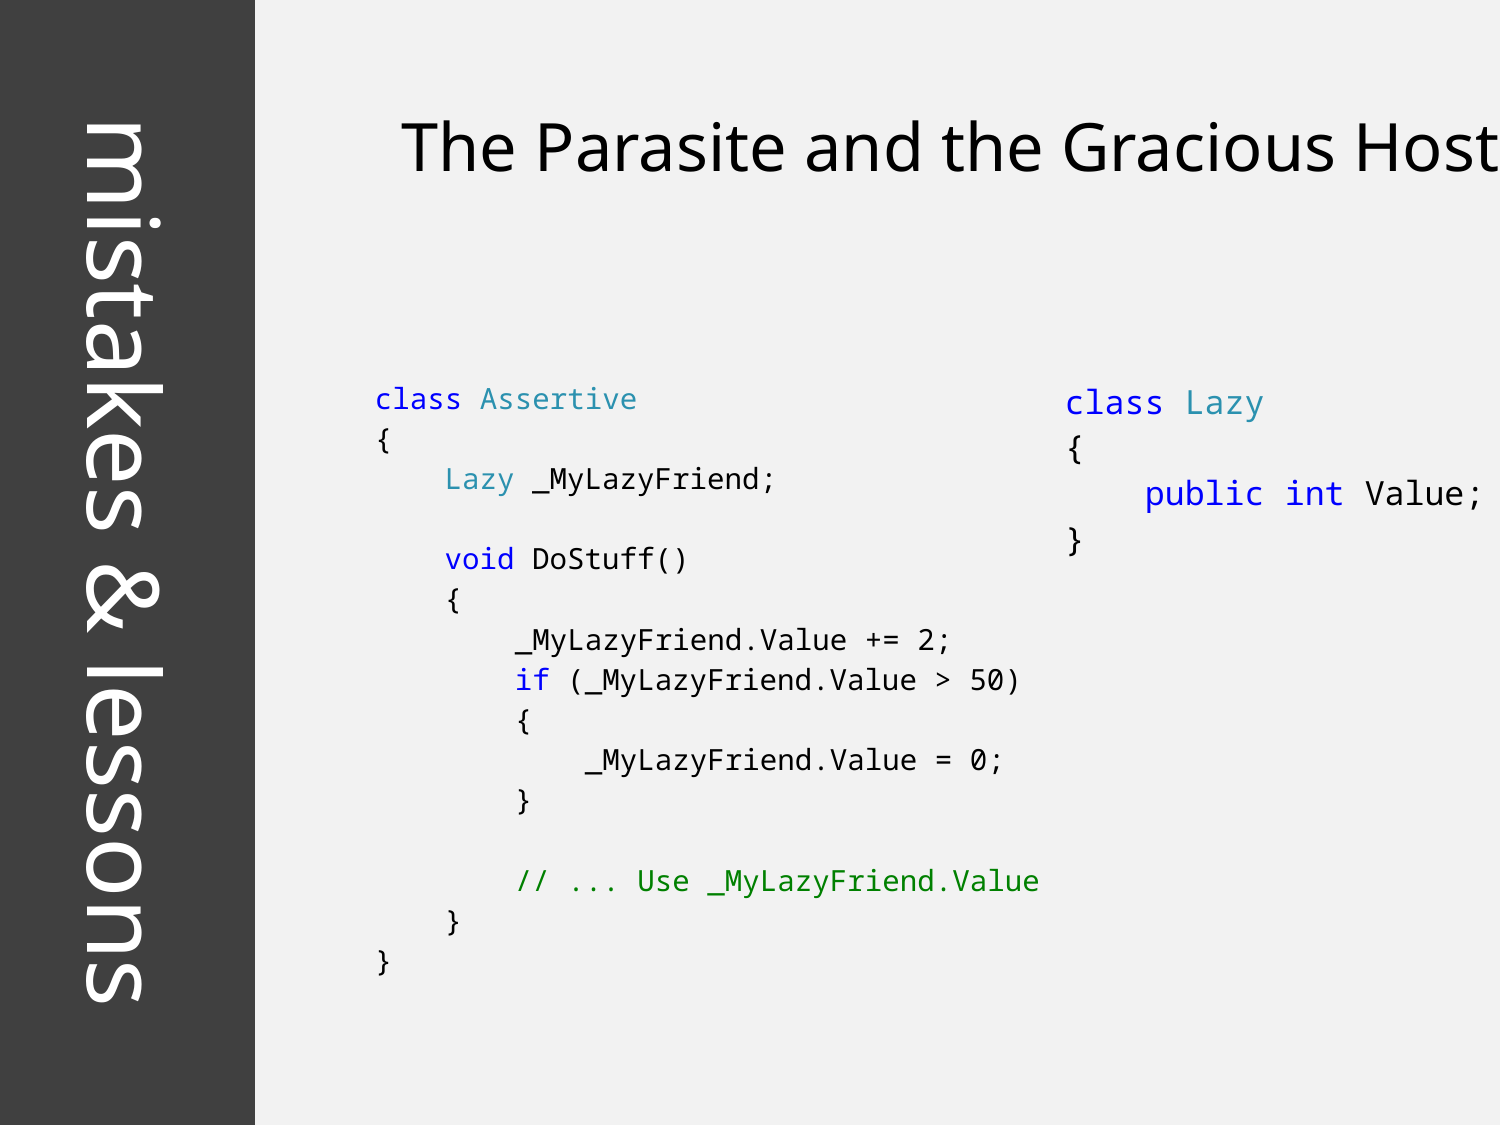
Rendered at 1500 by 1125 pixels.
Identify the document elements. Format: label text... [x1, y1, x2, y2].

text_box class Lazy { public int Value; } [1049, 367, 1500, 566]
text_box class Assertive { Lazy _MyLazyFriend; void DoStuff() { _MyLazyFriend.Value += 2; if (_MyLazyFriend.Value > 50) { _MyLazyFriend.Value = 0; } // ... Use _MyLazyFriend.Value } } [359, 367, 1110, 1025]
text_box The Parasite and the Gracious Host [386, 97, 1500, 192]
